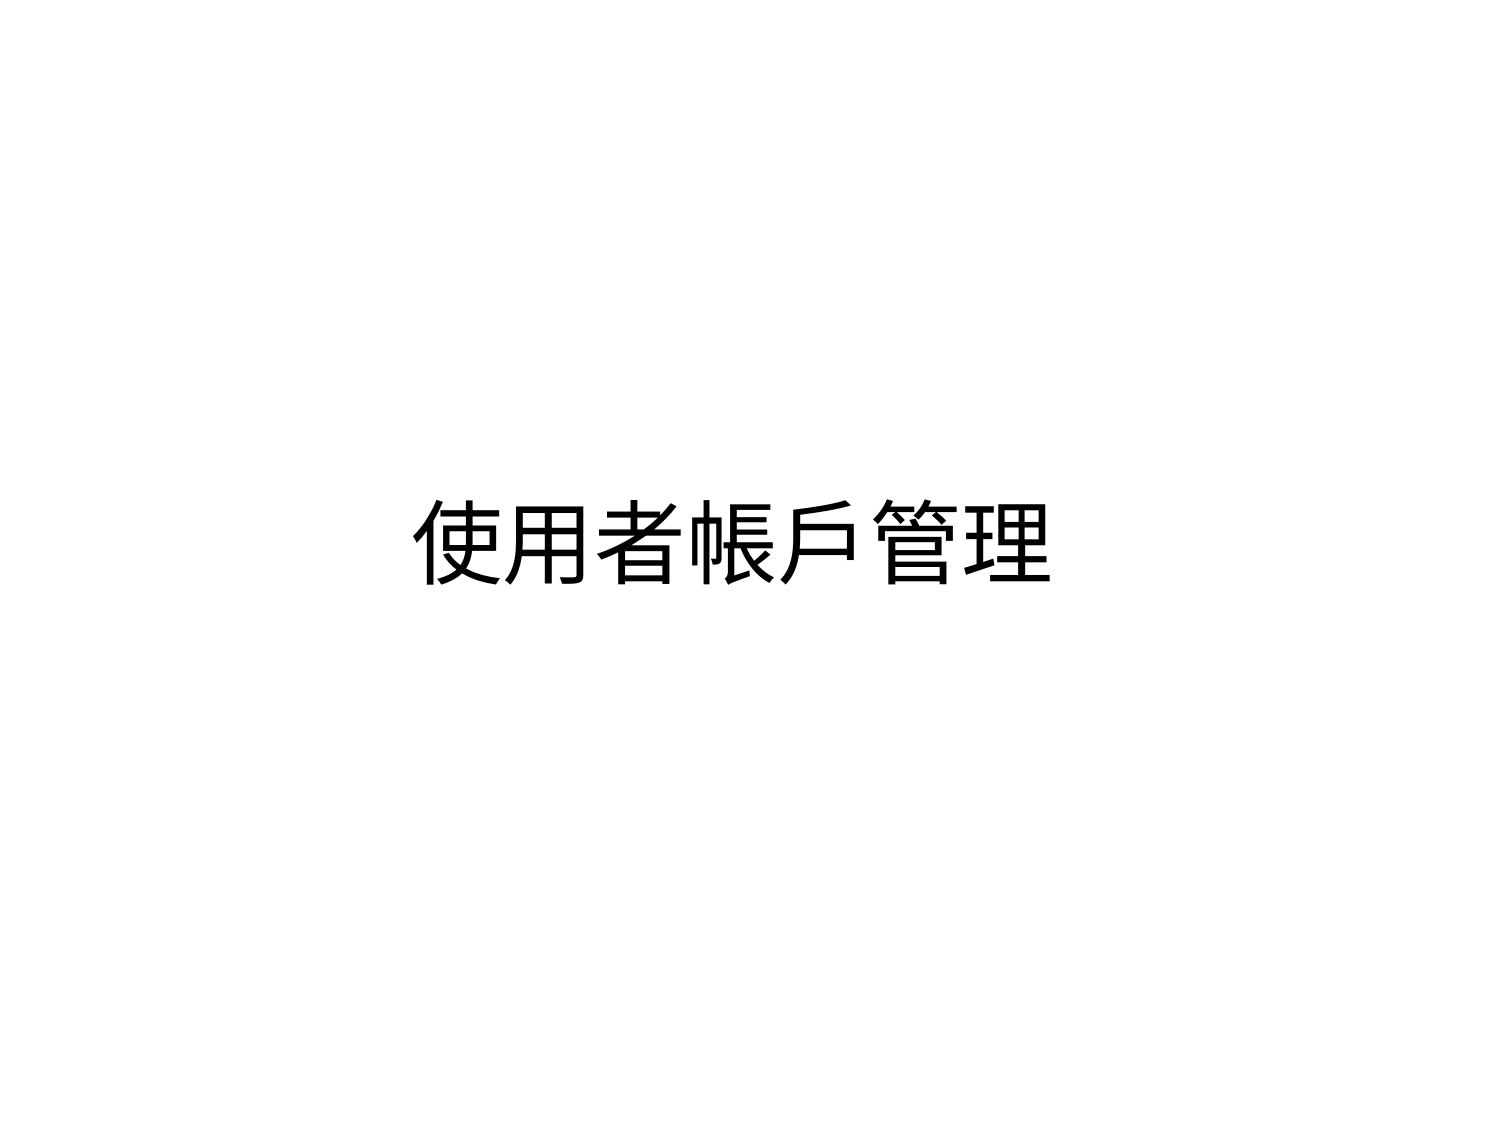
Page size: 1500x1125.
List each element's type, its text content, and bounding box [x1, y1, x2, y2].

title 使用者帳戶管理 [85, 439, 1380, 657]
